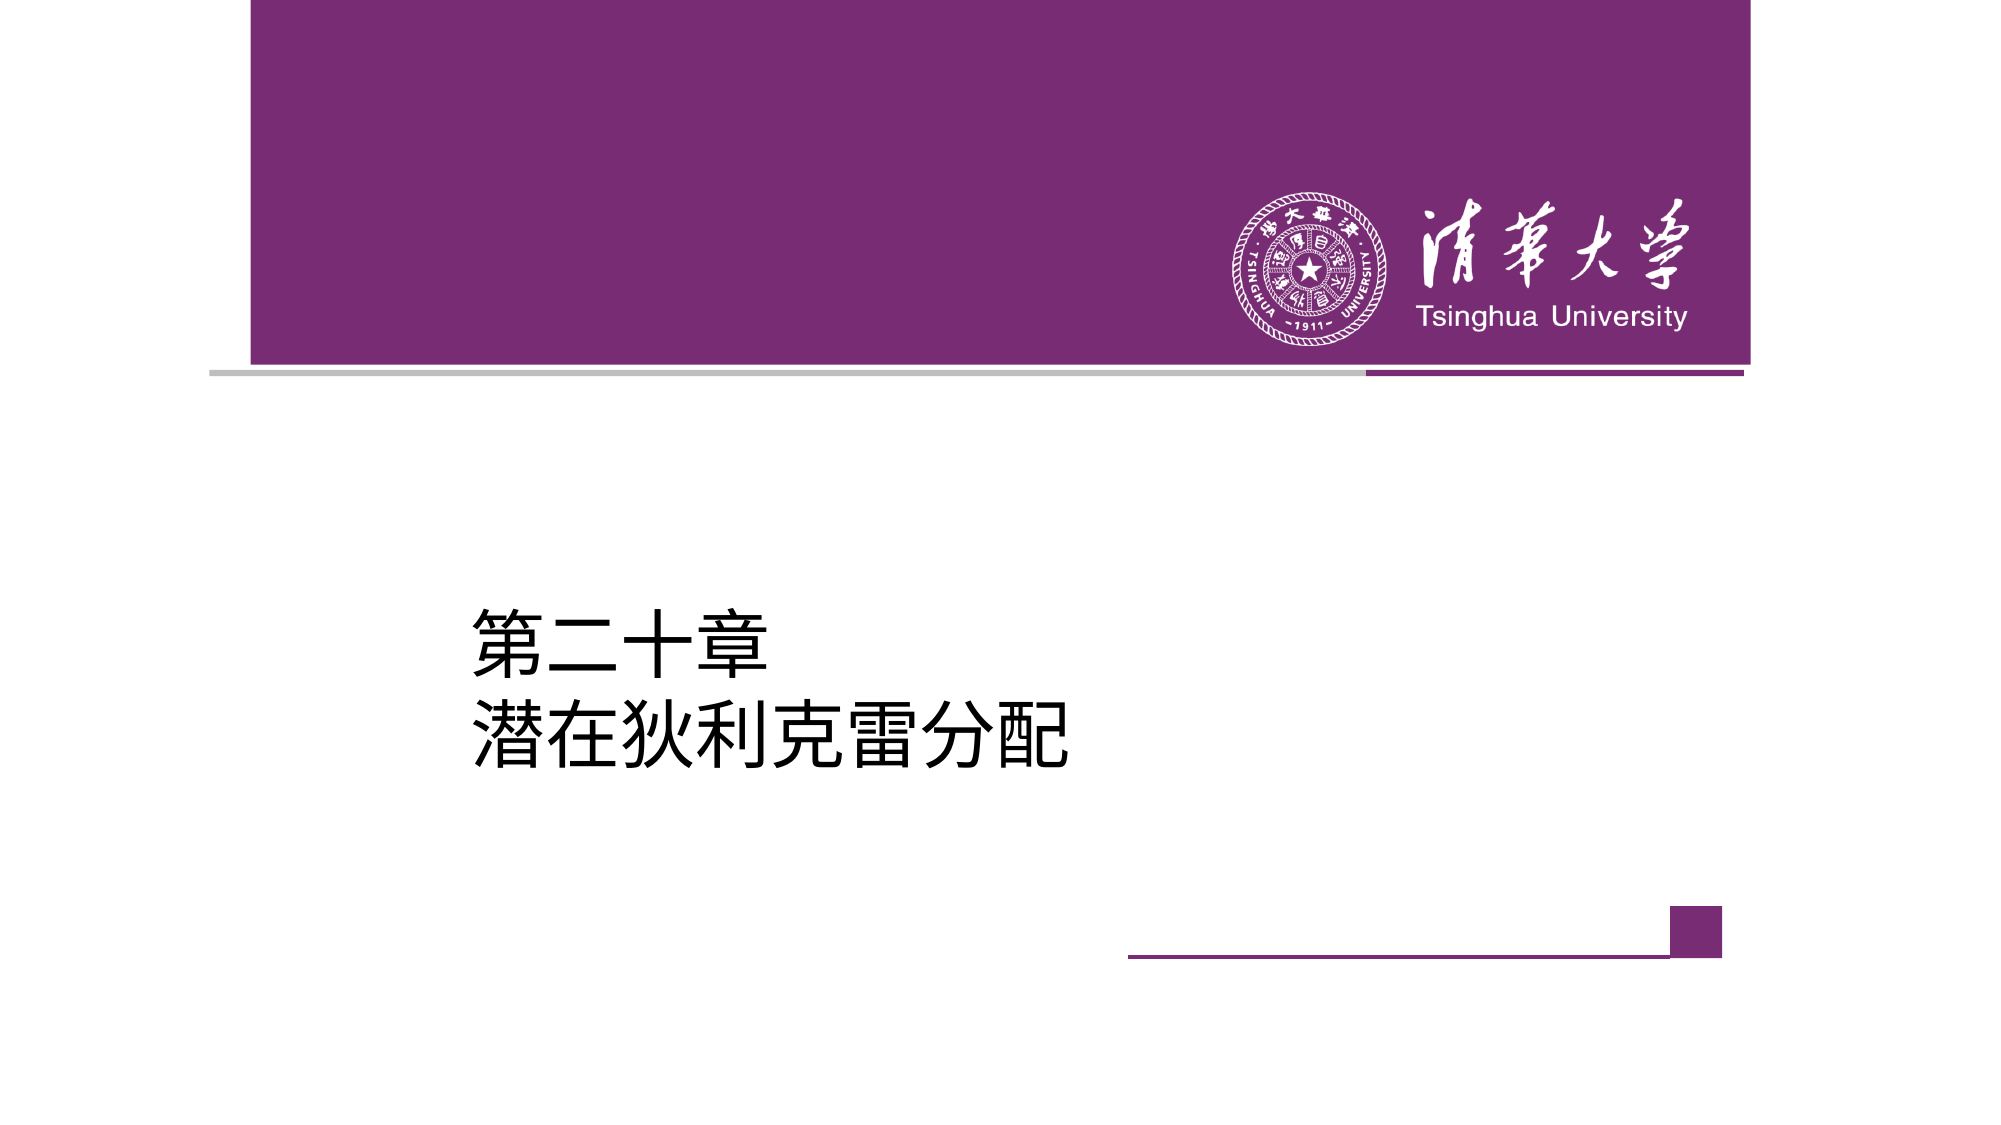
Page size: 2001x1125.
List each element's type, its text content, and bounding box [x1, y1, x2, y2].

text_box [1669, 905, 1723, 959]
text_box 第二十章 潜在狄利克雷分配 [455, 590, 1085, 786]
picture [1232, 192, 1689, 346]
text_box [1365, 369, 1745, 377]
text_box [208, 369, 1365, 377]
text_box [250, 0, 1752, 366]
